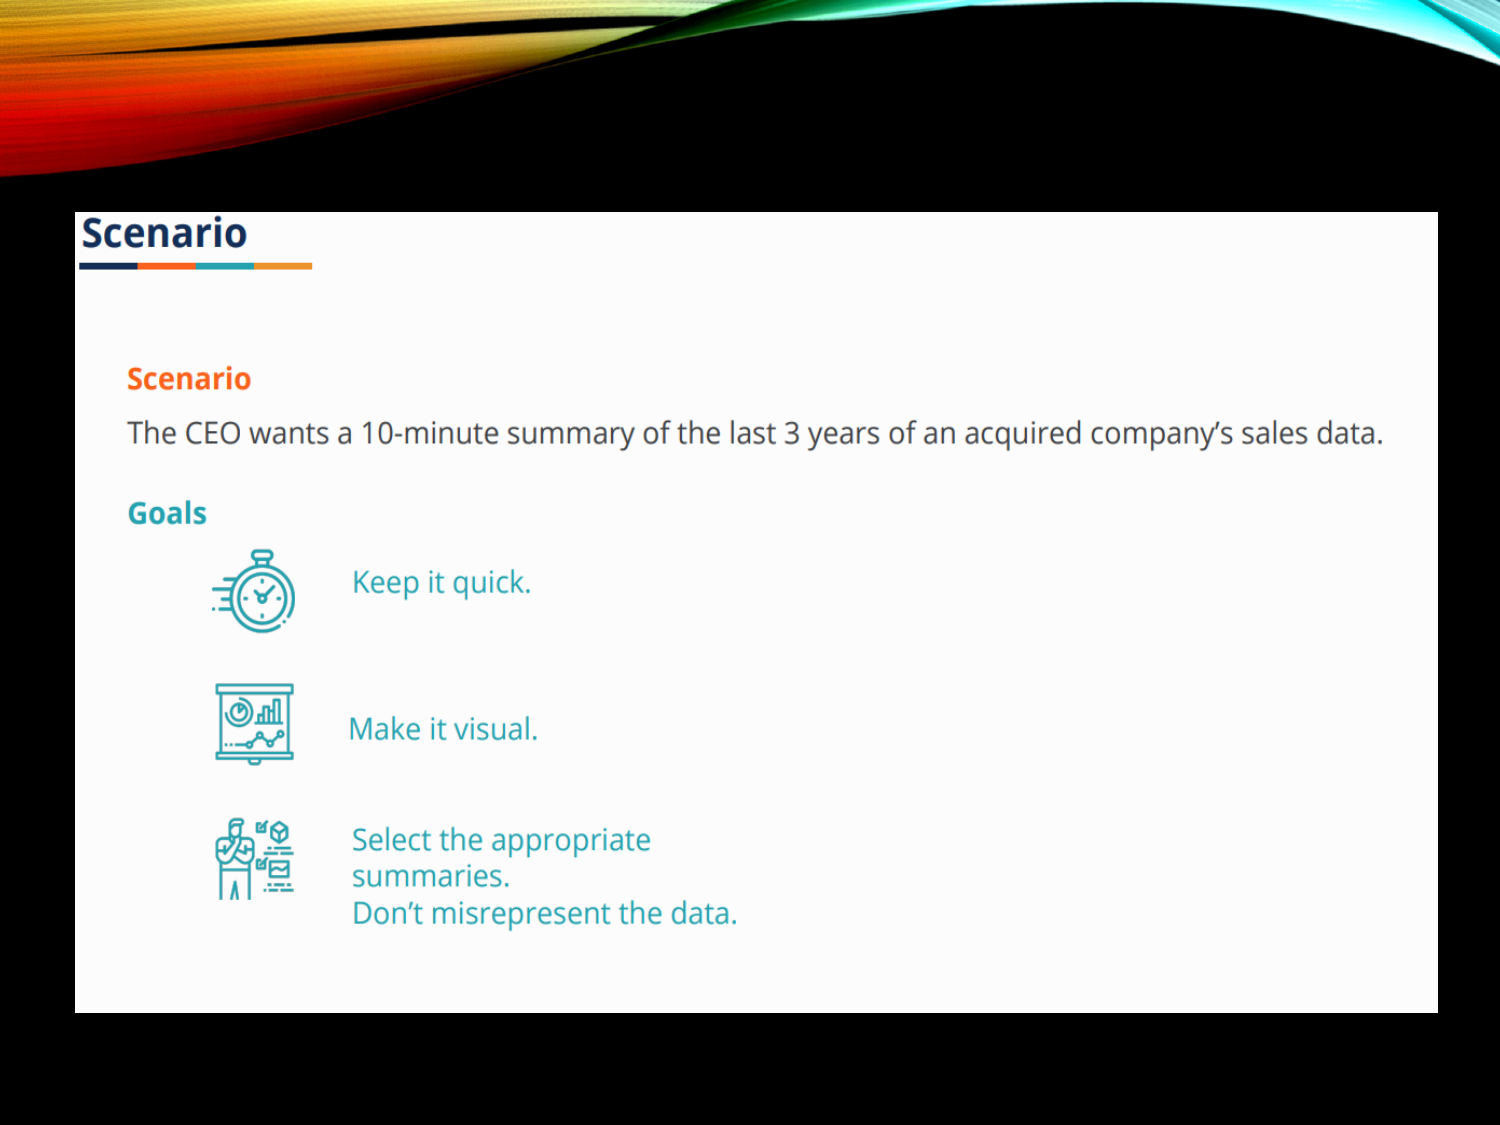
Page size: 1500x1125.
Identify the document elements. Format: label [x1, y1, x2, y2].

list [74, 212, 1438, 1013]
picture [0, 0, 1500, 178]
